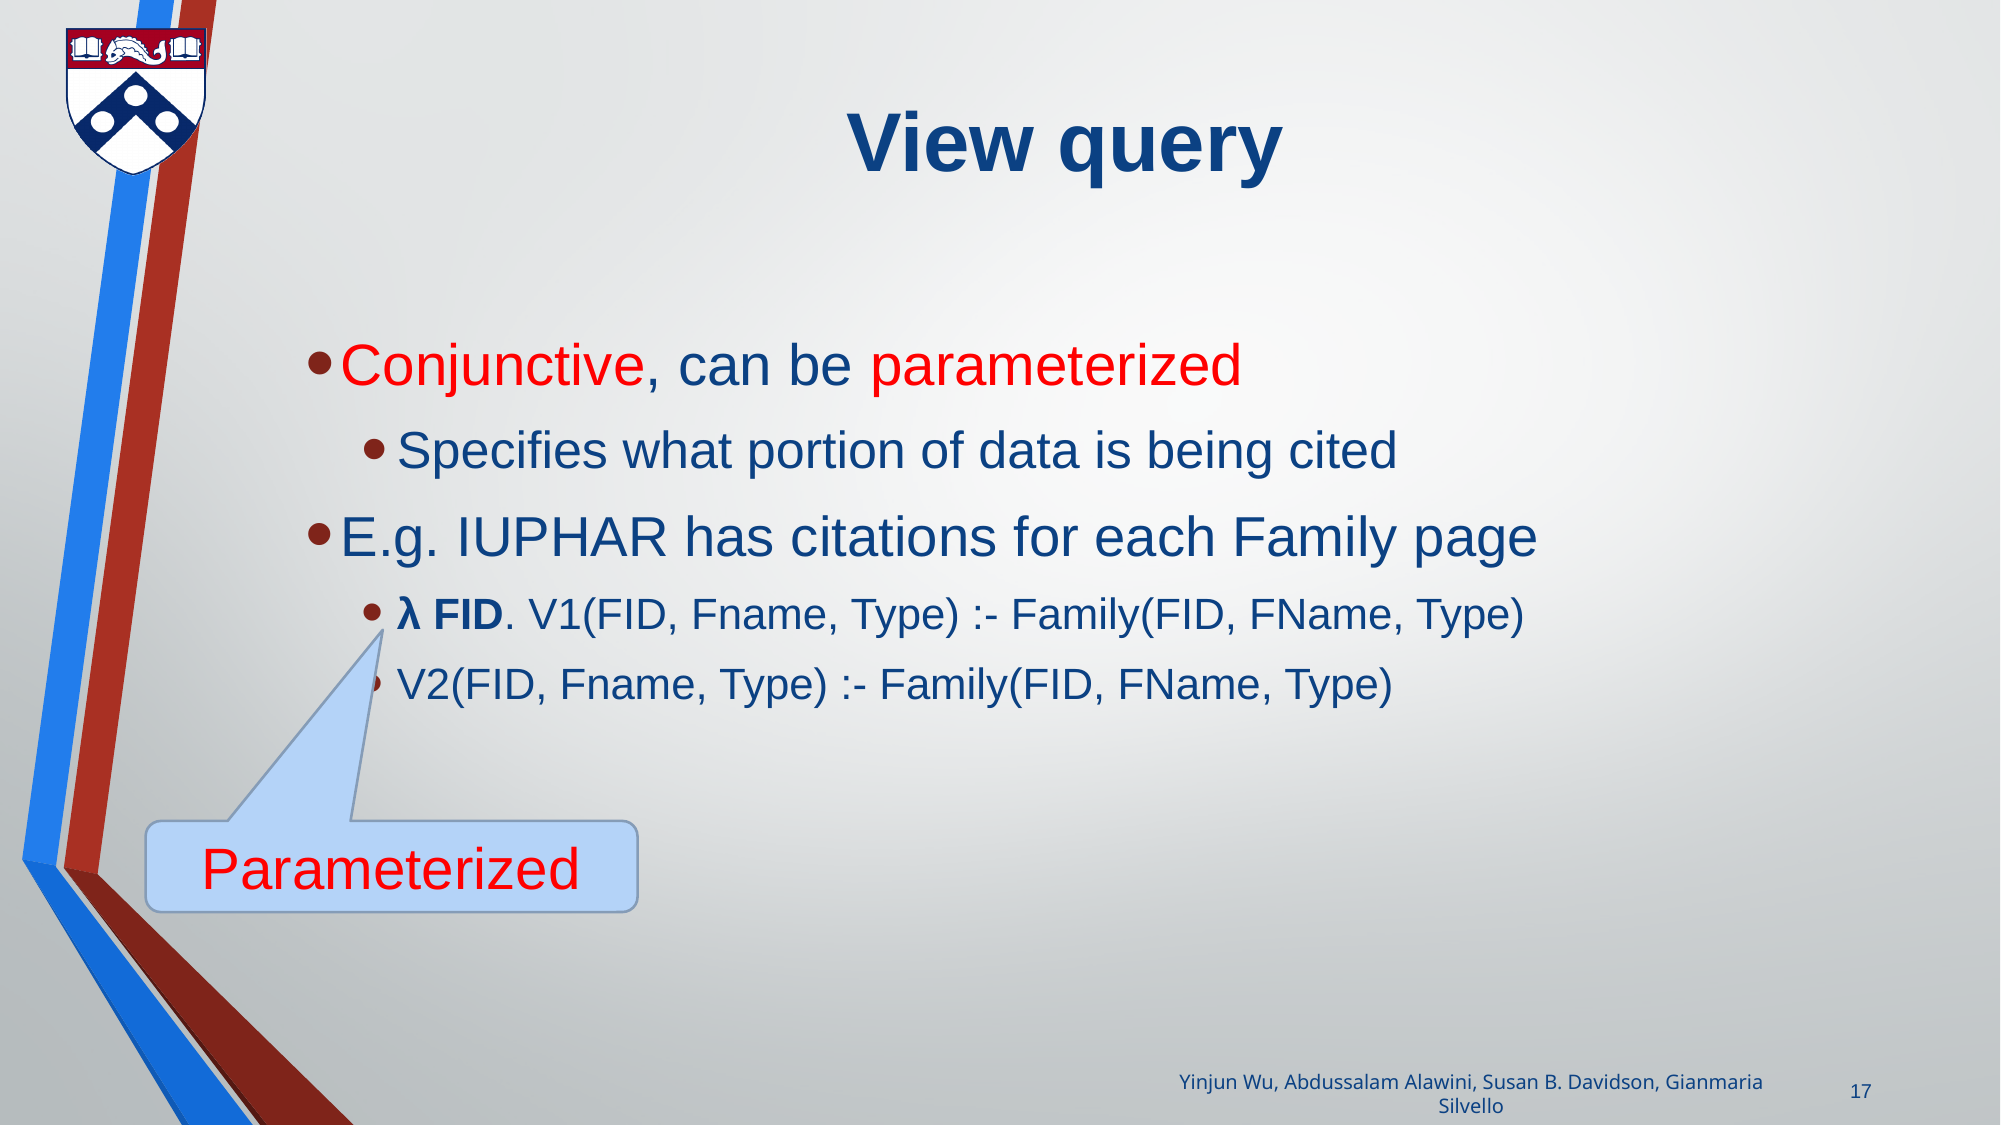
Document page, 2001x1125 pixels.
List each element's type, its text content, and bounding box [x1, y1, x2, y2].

text_box Parameterized [144, 628, 639, 914]
list Conjunctive, can be parameterized Specifies what portion of data is being cited E.g. IUPHAR has citations for each Family page λ FID. V1(FID, Fname, Type) :- Family(FID, FName, Type) V2(FID, Fname, Type) :- Family(FID, FName, Type) [290, 284, 1793, 975]
slide_number 17 [1796, 1060, 1887, 1121]
picture [63, 25, 208, 178]
title View query [243, 31, 1887, 246]
